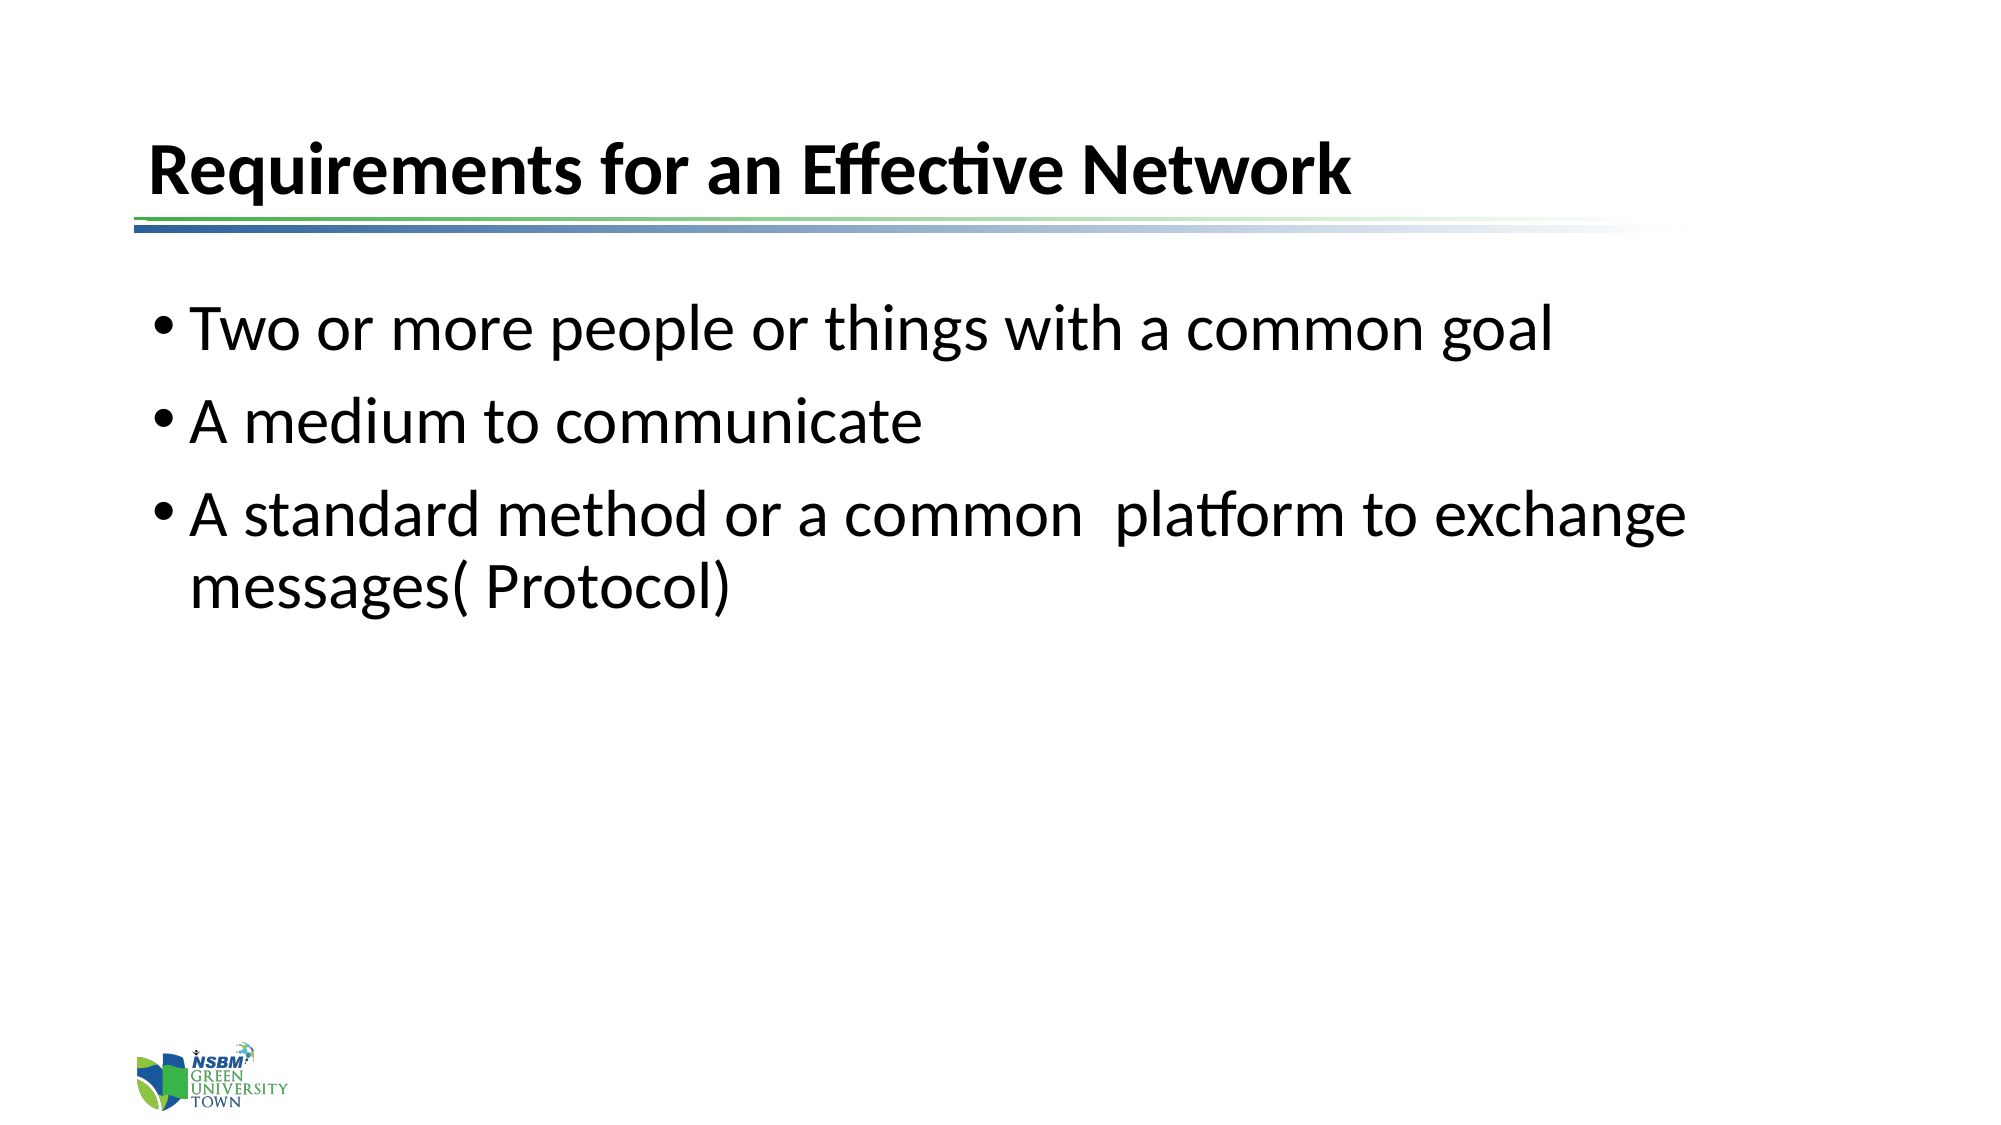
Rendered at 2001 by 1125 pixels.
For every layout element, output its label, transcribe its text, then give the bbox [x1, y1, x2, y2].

title Requirements for an Effective Network [133, 85, 1859, 256]
picture [137, 1042, 288, 1111]
list Two or more people or things with a common goal A medium to communicate A standard method or a common platform to exchange messages( Protocol) [137, 285, 1863, 999]
